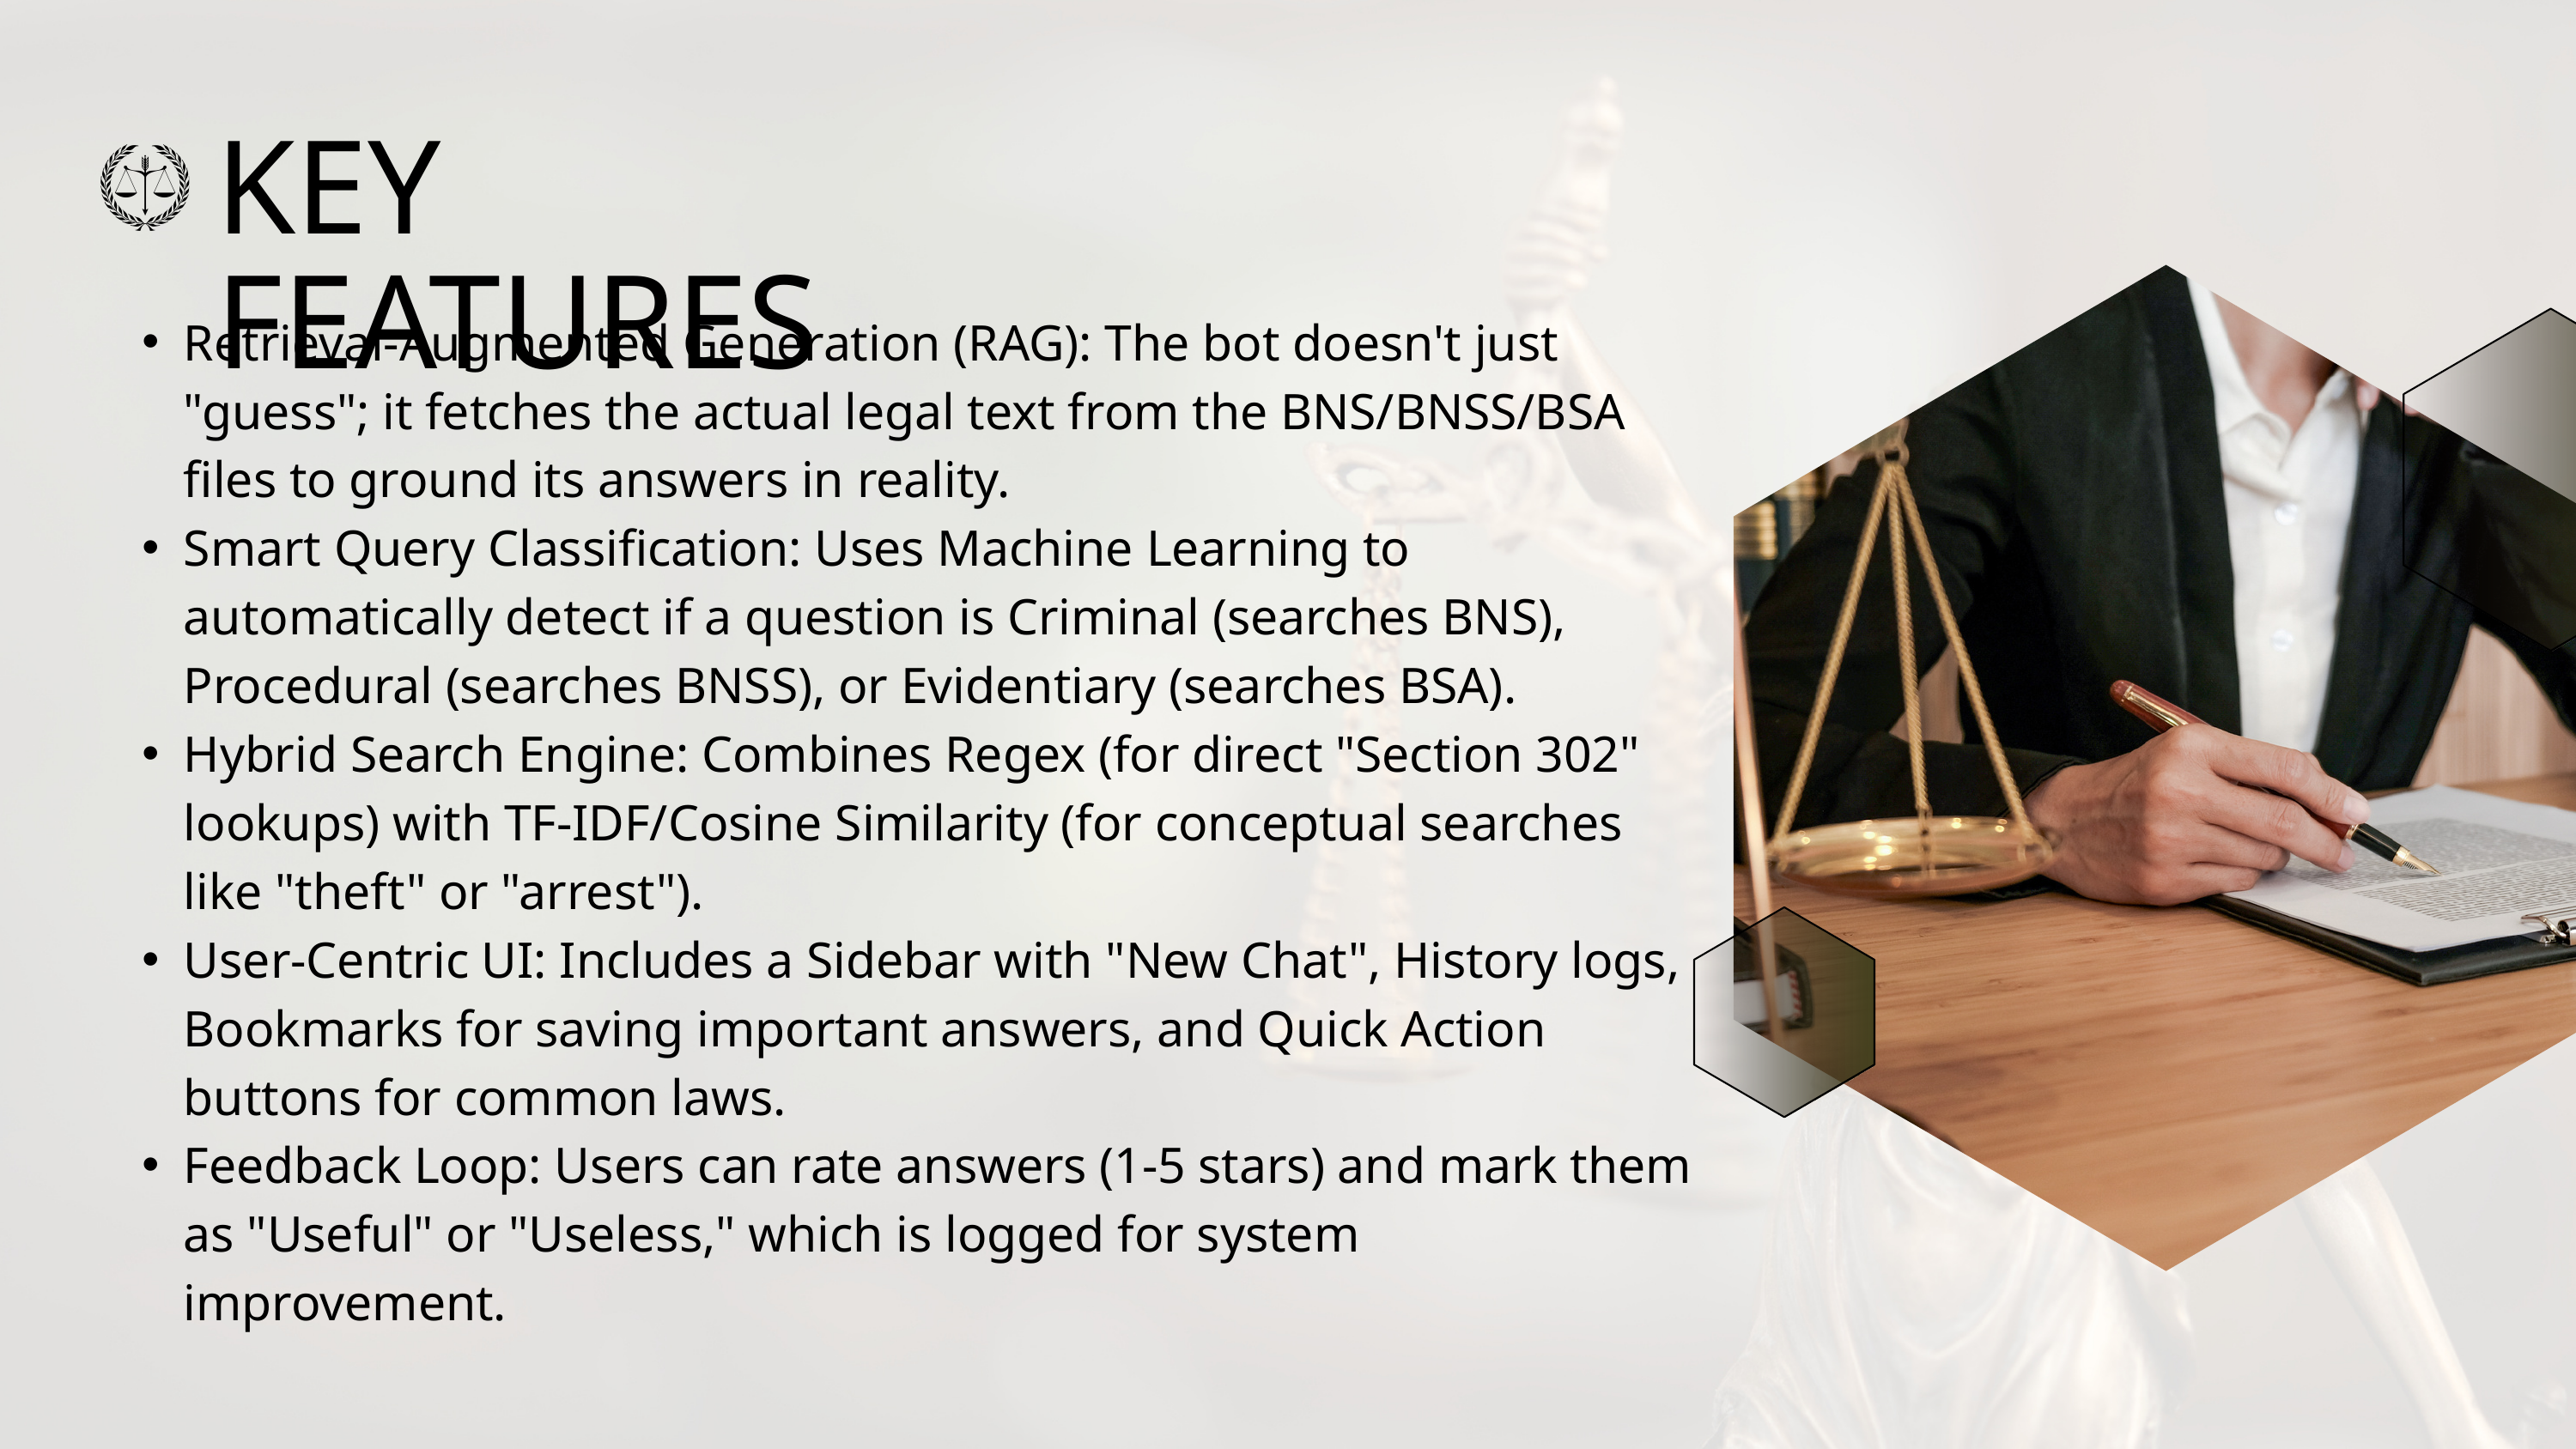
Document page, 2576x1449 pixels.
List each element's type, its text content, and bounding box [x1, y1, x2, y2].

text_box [1693, 906, 1875, 1118]
text_box KEY FEATURES [216, 124, 1035, 301]
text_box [1733, 264, 2576, 1271]
text_box [100, 144, 190, 231]
text_box Retrieval-Augmented Generation (RAG): The bot doesn't just "guess"; it fetches the actual legal text from the BNS/BNSS/BSA files to ground its answers in reality. Smart Query Classification: Uses Machine Learning to automatically detect if a question is Criminal (searches BNS), Procedural (searches BNSS), or Evidentiary (searches BSA). Hybrid Search Engine: Combines Regex (for direct "Section 302" lookups) with TF-IDF/Cosine Similarity (for conceptual searches like "theft" or "arrest"). User-Centric UI: Includes a Sidebar with "New Chat", History logs, Bookmarks for saving important answers, and Quick Action buttons for common laws. Feedback Loop: Users can rate answers (1-5 stars) and mark them as "Useful" or "Useless," which is logged for system improvement. [100, 301, 1694, 1400]
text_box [2403, 308, 2576, 652]
text_box [0, 0, 2576, 1449]
